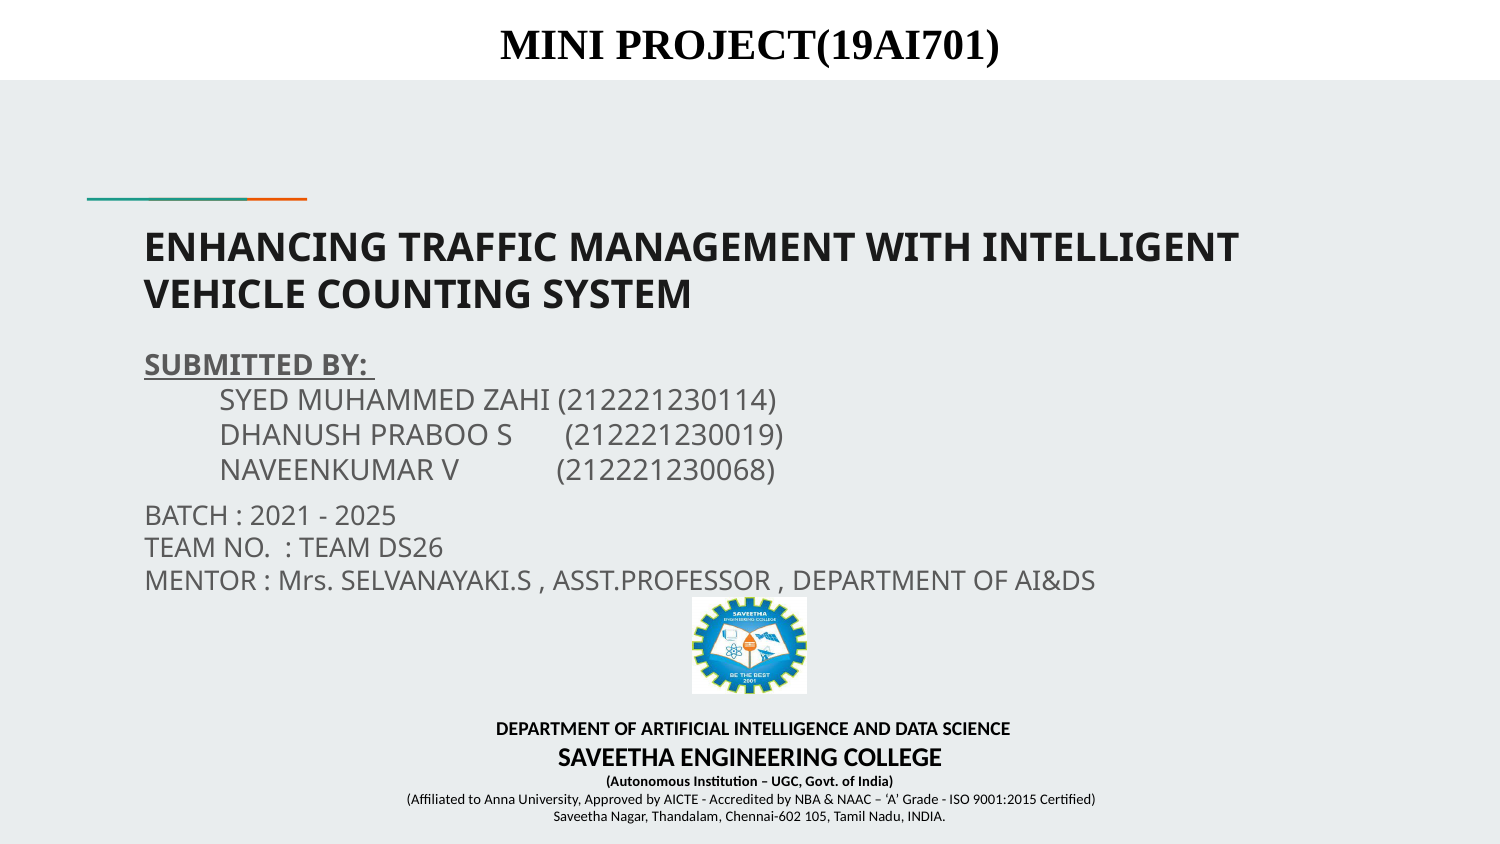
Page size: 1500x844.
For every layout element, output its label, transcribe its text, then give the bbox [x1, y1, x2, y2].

text_box DEPARTMENT OF ARTIFICIAL INTELLIGENCE AND DATA SCIENCE SAVEETHA ENGINEERING COLLEGE (Autonomous Institution – UGC, Govt. of India) (Affiliated to Anna University, Approved by AICTE - Accredited by NBA & NAAC – ‘A’ Grade - ISO 9001:2015 Certified) Saveetha Nagar, Thandalam, Chennai-602 105, Tamil Nadu, INDIA. [16, 669, 1484, 836]
title ENHANCING TRAFFIC MANAGEMENT WITH INTELLIGENT VEHICLE COUNTING SYSTEM [128, 206, 1431, 432]
text_box MINI PROJECT(19AI701) [290, 8, 1210, 76]
picture [692, 597, 808, 694]
subtitle SUBMITTED BY: SYED MUHAMMED ZAHI (212221230114) DHANUSH PRABOO S (212221230019) NAVEENKUMAR V (212221230068) BATCH : 2021 - 2025 TEAM NO. : TEAM DS26 MENTOR : Mrs. SELVANAYAKI.S , ASST.PROFESSOR , DEPARTMENT OF AI&DS [129, 325, 1215, 622]
